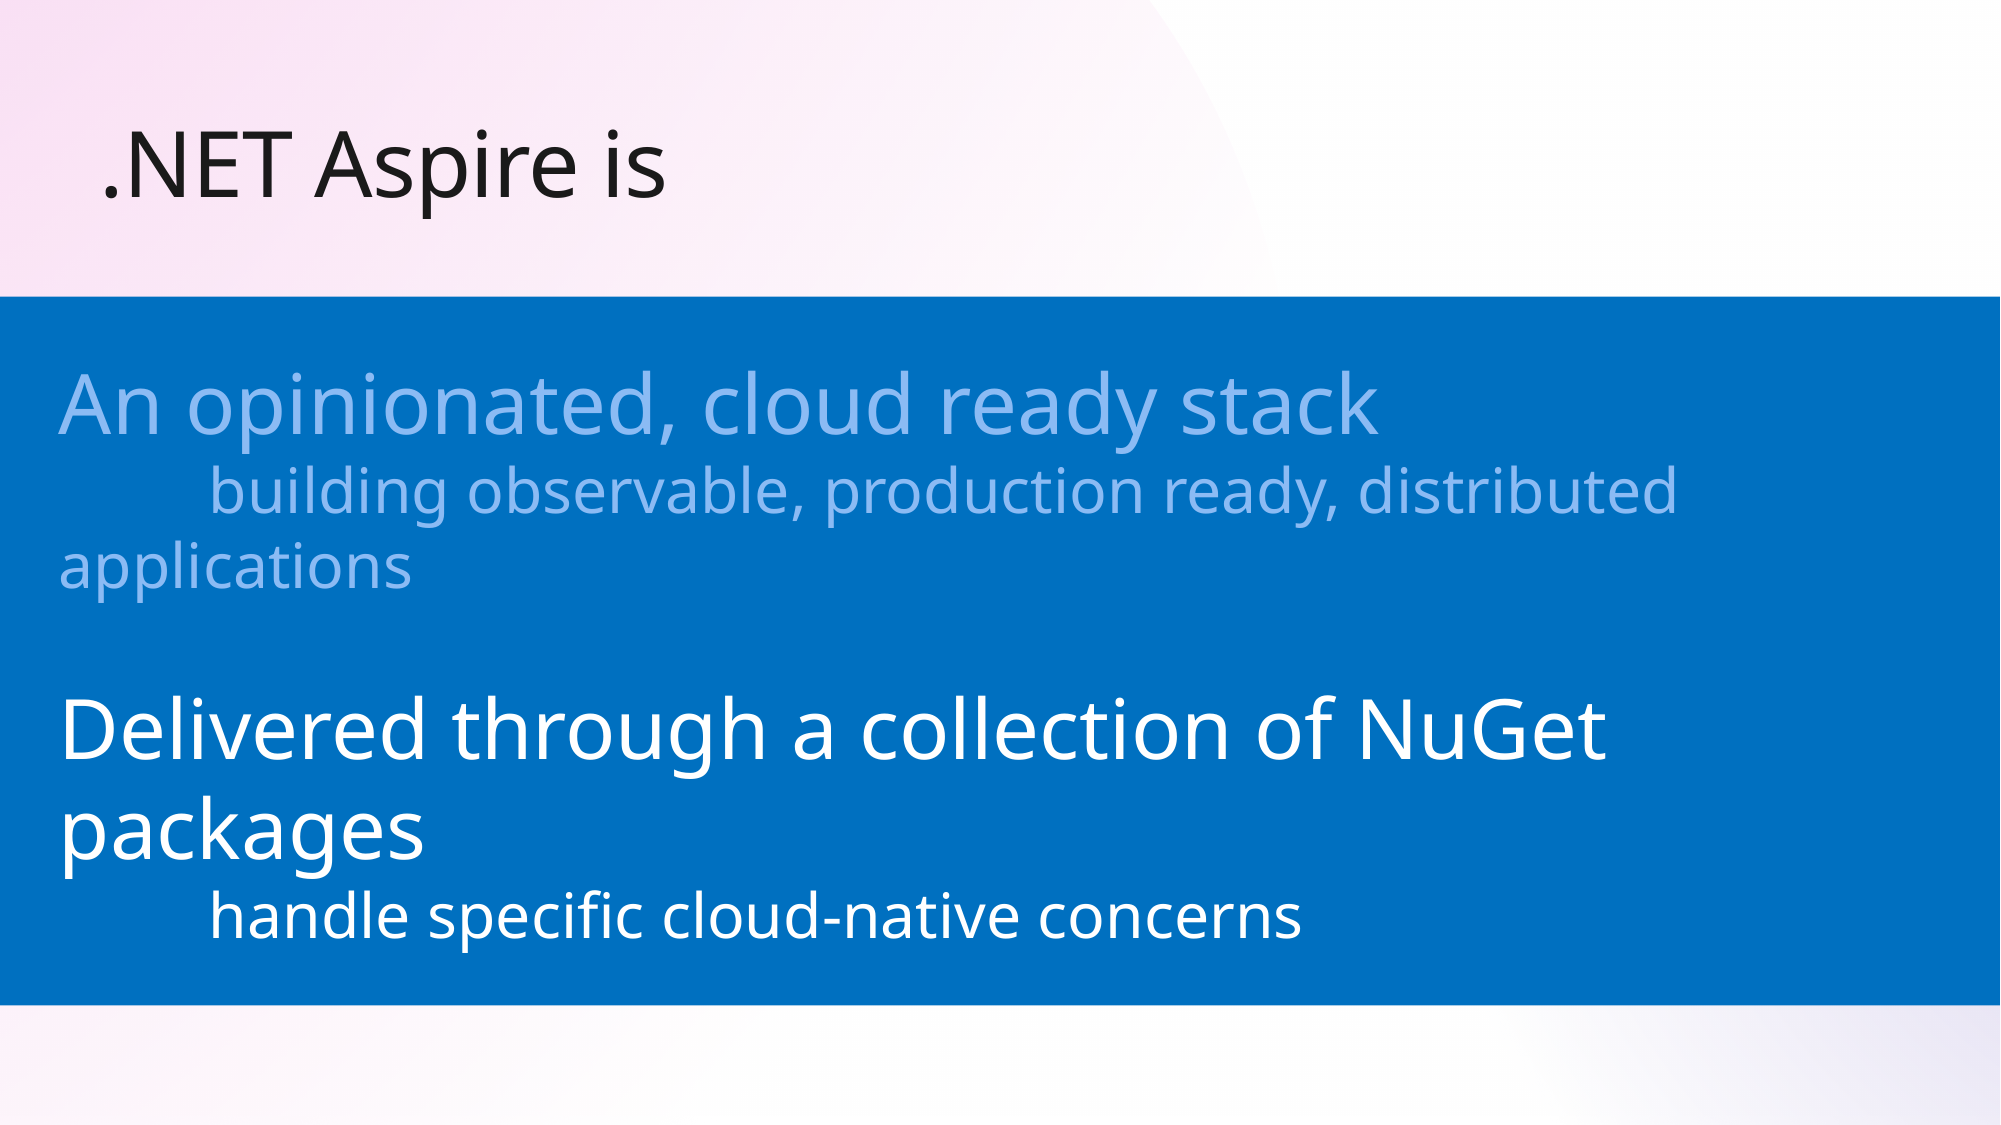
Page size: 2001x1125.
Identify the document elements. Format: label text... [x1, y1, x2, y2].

text_box An opinionated, cloud ready stack building observable, production ready, distributed applications Delivered through a collection of NuGet packages handle specific cloud-native concerns [0, 296, 2000, 1006]
picture [0, 0, 2001, 1125]
title .NET Aspire is [99, 99, 1900, 235]
